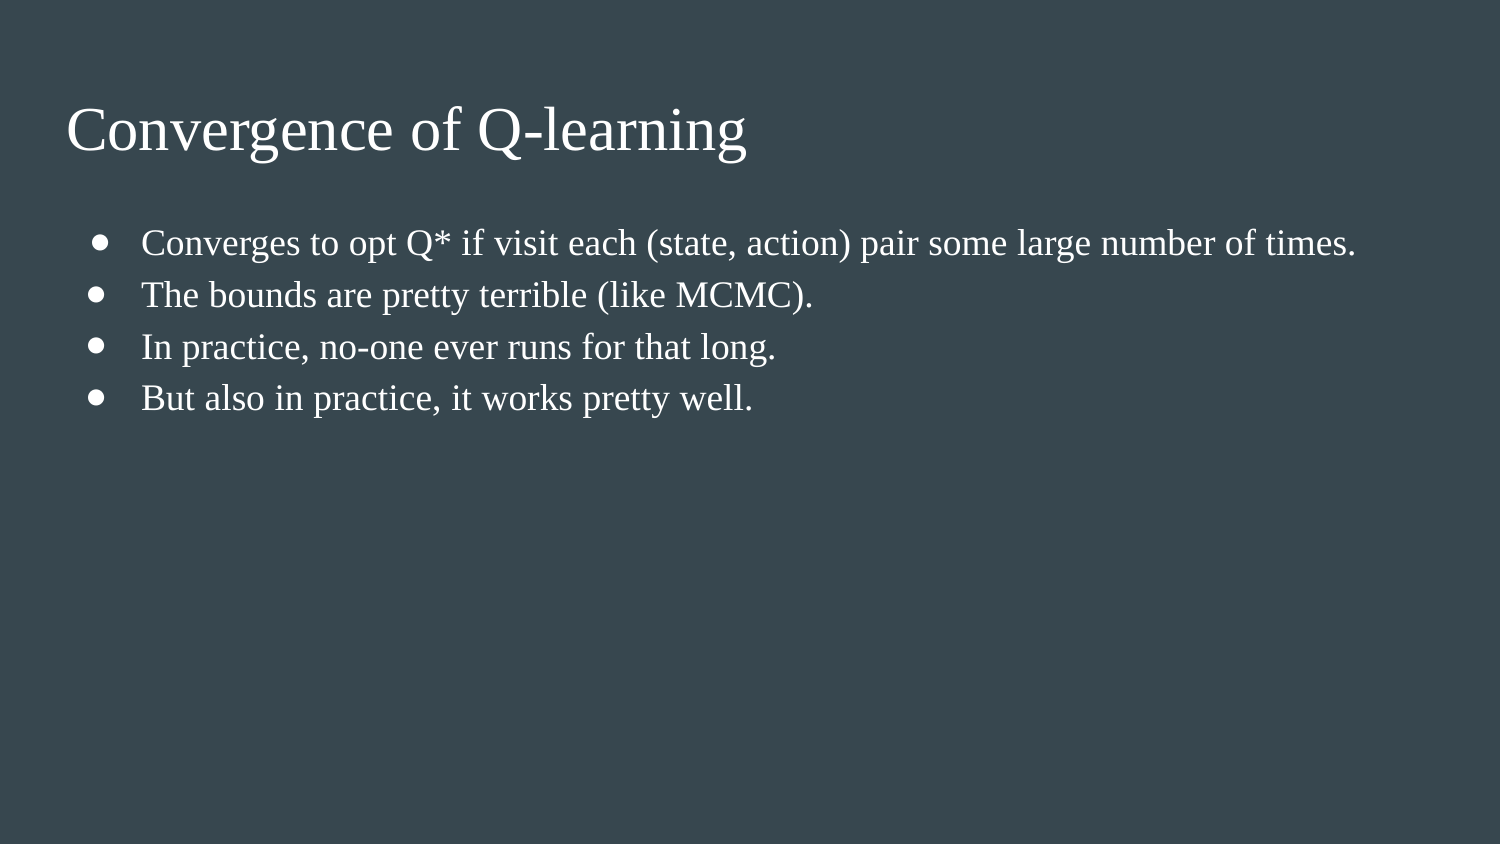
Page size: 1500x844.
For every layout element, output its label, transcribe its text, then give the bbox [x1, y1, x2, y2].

text_box Converges to opt Q* if visit each (state, action) pair some large number of times. The bounds are pretty terrible (like MCMC). In practice, no-one ever runs for that long. But also in practice, it works pretty well. [51, 196, 1449, 689]
title Convergence of Q-learning [51, 72, 1449, 167]
